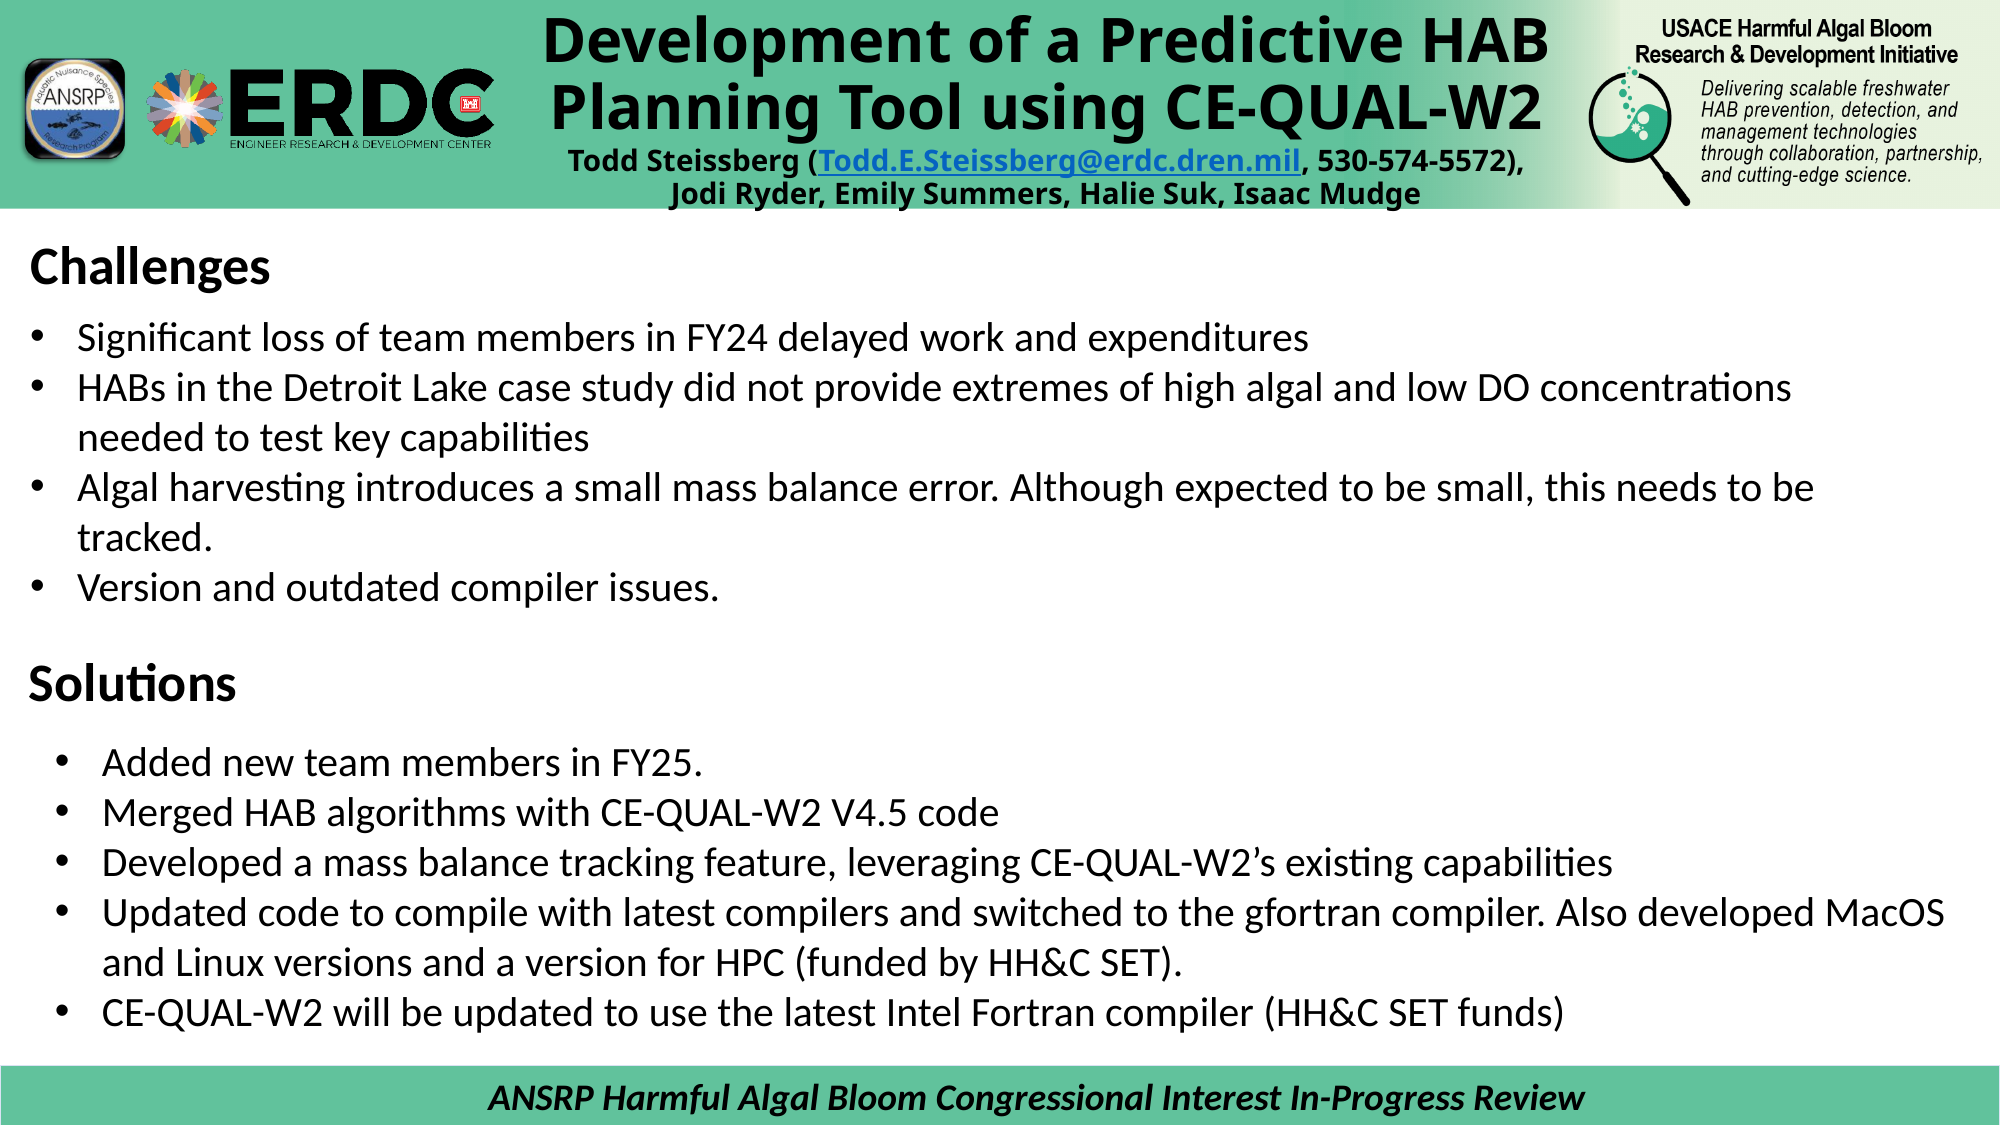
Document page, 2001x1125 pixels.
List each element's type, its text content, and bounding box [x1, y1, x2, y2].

text_box Significant loss of team members in FY24 delayed work and expenditures HABs in the Detroit Lake case study did not provide extremes of high algal and low DO concentrations needed to test key capabilities Algal harvesting introduces a small mass balance error. Although expected to be small, this needs to be tracked. Version and outdated compiler issues. [15, 302, 1939, 618]
picture [15, 37, 524, 180]
text_box Added new team members in FY25. Merged HAB algorithms with CE-QUAL-W2 V4.5 code Developed a mass balance tracking feature, leveraging CE-QUAL-W2’s existing capabilities Updated code to compile with latest compilers and switched to the gfortran compiler. Also developed MacOS and Linux versions and a version for HPC (funded by HH&C SET). CE-QUAL-W2 will be updated to use the latest Intel Fortran compiler (HH&C SET funds) [40, 727, 1963, 1043]
text_box Challenges [15, 230, 1000, 302]
text_box Solutions [13, 646, 999, 721]
title Development of a Predictive HAB Planning Tool using CE-QUAL-W2 Todd Steissberg (Todd.E.Steissberg@erdc.dren.mil, 530-574-5572), Jodi Ryder, Emily Summers, Halie Suk, Isaac Mudge [523, 1, 1569, 220]
text_box [0, 0, 1344, 210]
text_box ANSRP Harmful Algal Bloom Congressional Interest In-Progress Review [0, 1065, 2000, 1125]
picture [1344, 0, 2000, 209]
